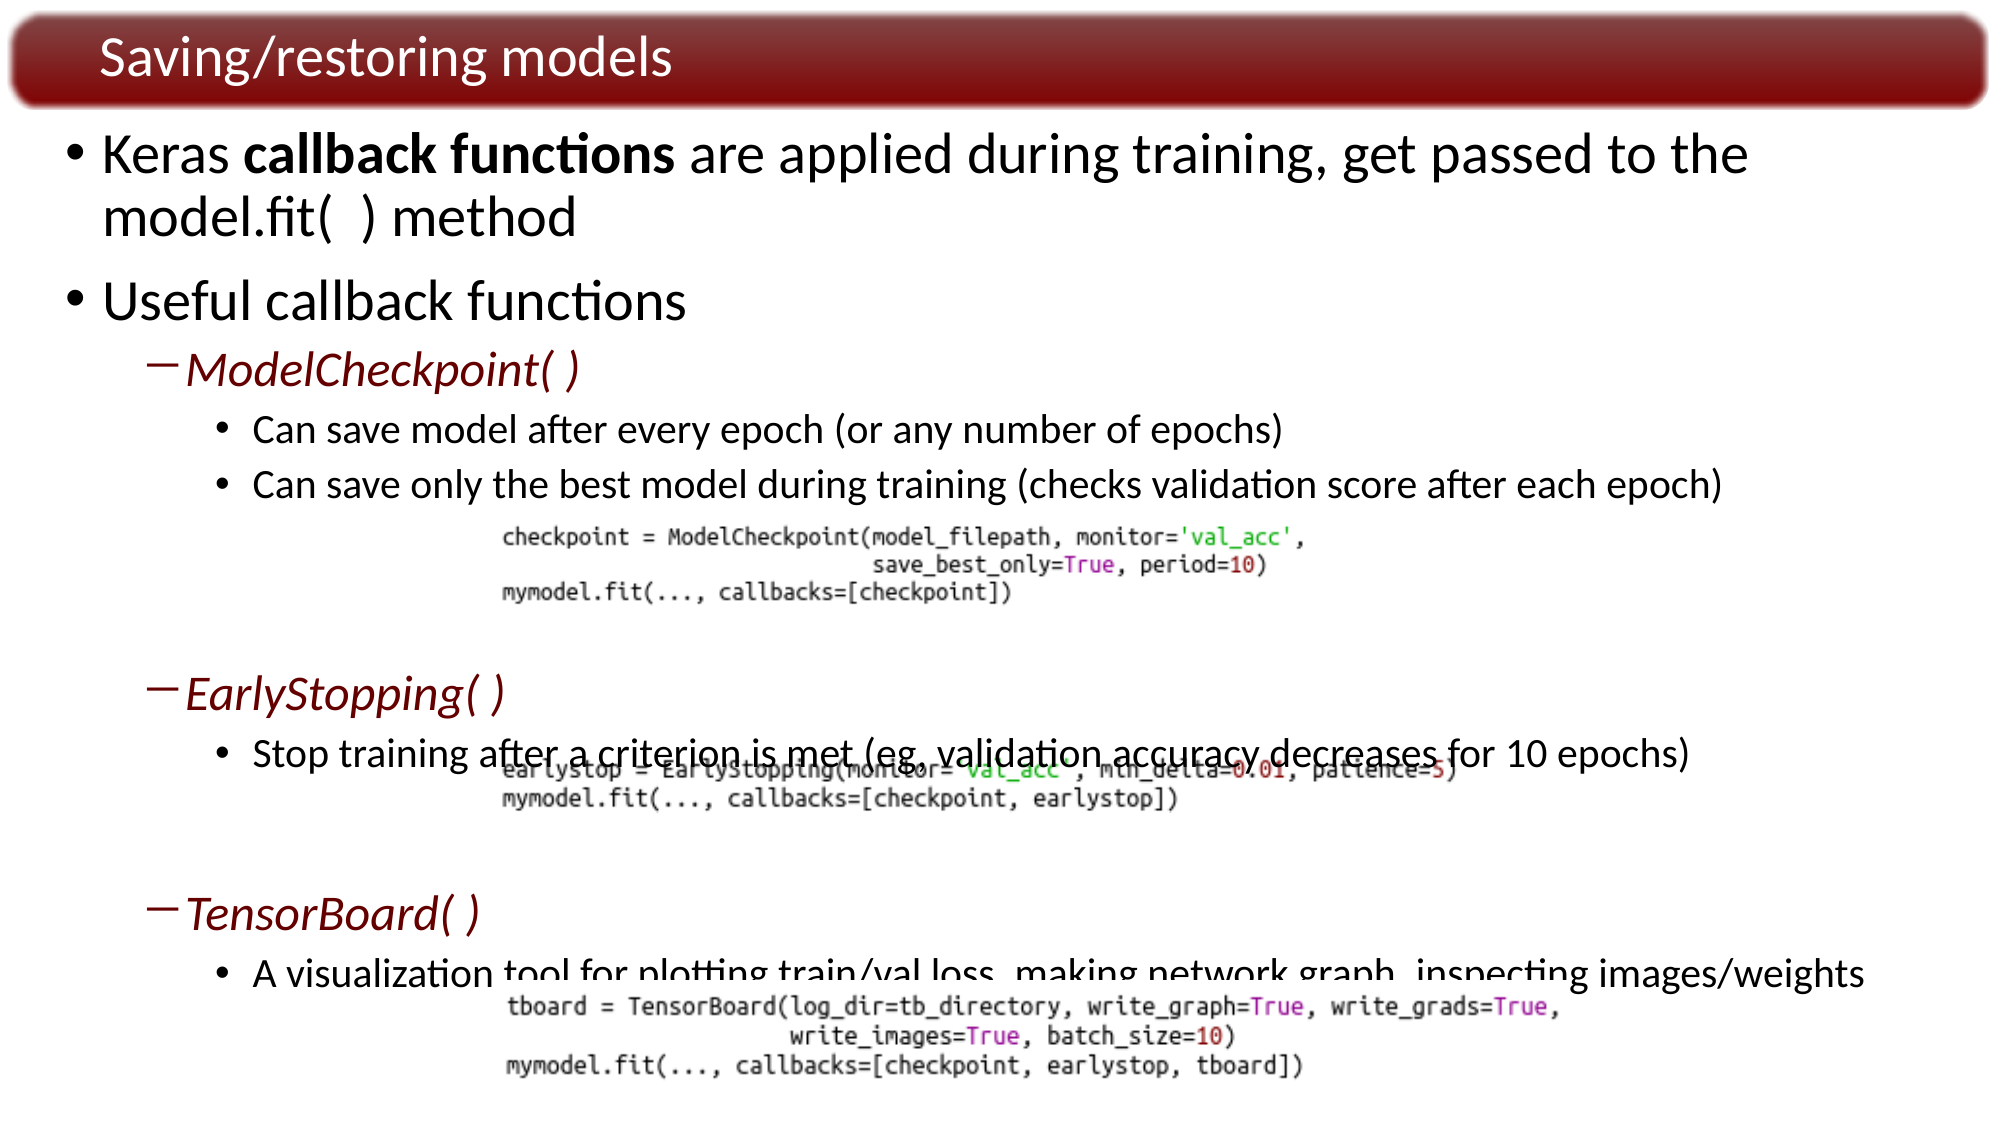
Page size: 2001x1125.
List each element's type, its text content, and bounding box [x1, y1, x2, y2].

list Keras callback functions are applied during training, get passed to the model.fit( ) method Useful callback functions ModelCheckpoint( ) Can save model after every epoch (or any number of epochs) Can save only the best model during training (checks validation score after each epoch) EarlyStopping( ) Stop training after a criterion is met (eg, validation accuracy decreases for 10 epochs) TensorBoard( ) A visualization tool for plotting train/val loss, making network graph, inspecting images/weights [50, 115, 1900, 1091]
picture [501, 980, 1568, 1102]
picture [501, 747, 1514, 813]
picture [501, 516, 1343, 617]
list Saving/restoring models [99, 16, 1965, 100]
